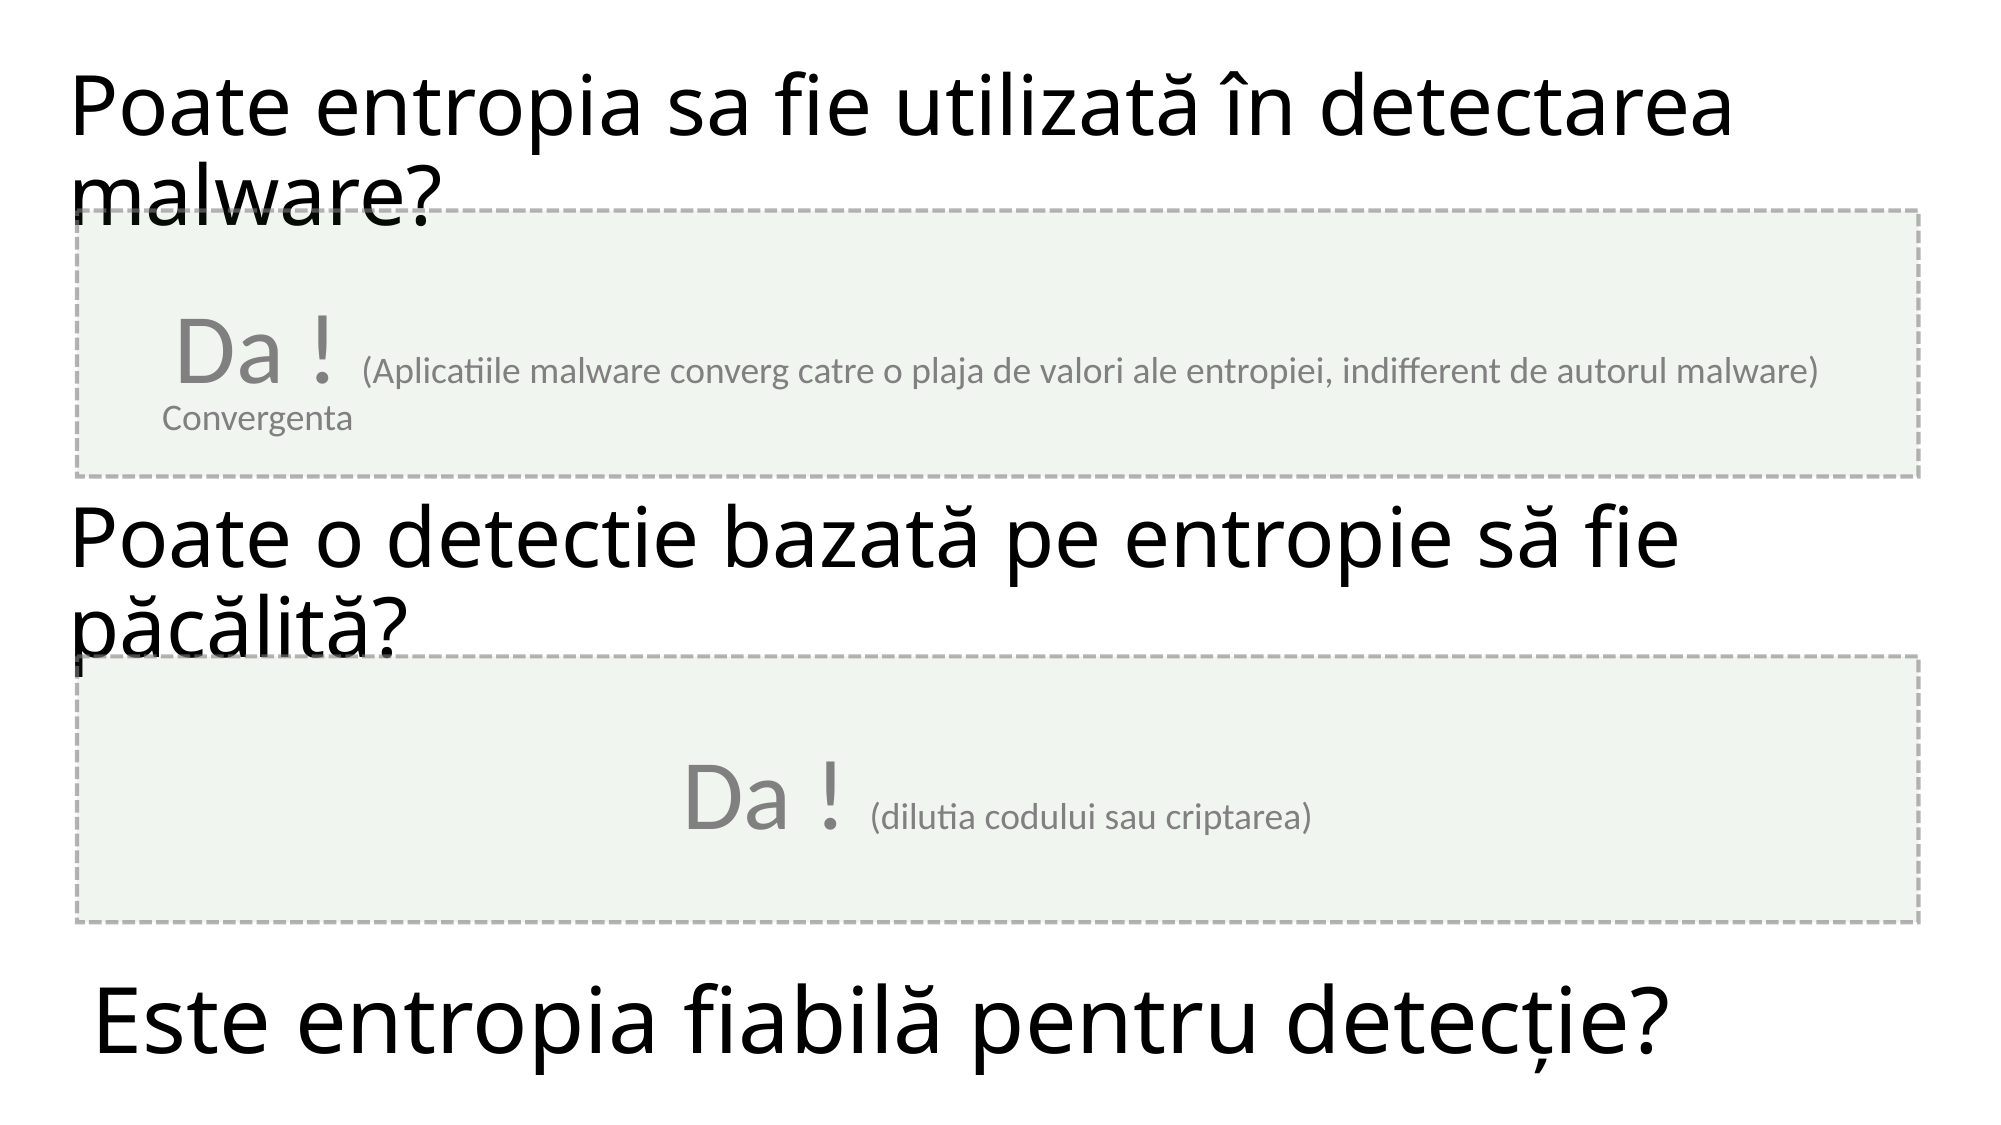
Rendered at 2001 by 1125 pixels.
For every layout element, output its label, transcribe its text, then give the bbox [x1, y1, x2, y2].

text_box Este entropia fiabilă pentru detecție? [76, 922, 1971, 1125]
text_box Da ! (dilutia codului sau criptarea) [76, 655, 1920, 922]
title Poate entropia sa fie utilizată în detectarea malware? [53, 44, 1947, 263]
text_box Da ! (Aplicatiile malware converg catre o plaja de valori ale entropiei, indifferent de autorul malware) [76, 210, 1920, 476]
text_box Convergenta [147, 385, 369, 446]
text_box Poate o detectie bazată pe entropie să fie păcălită? [53, 476, 1947, 694]
